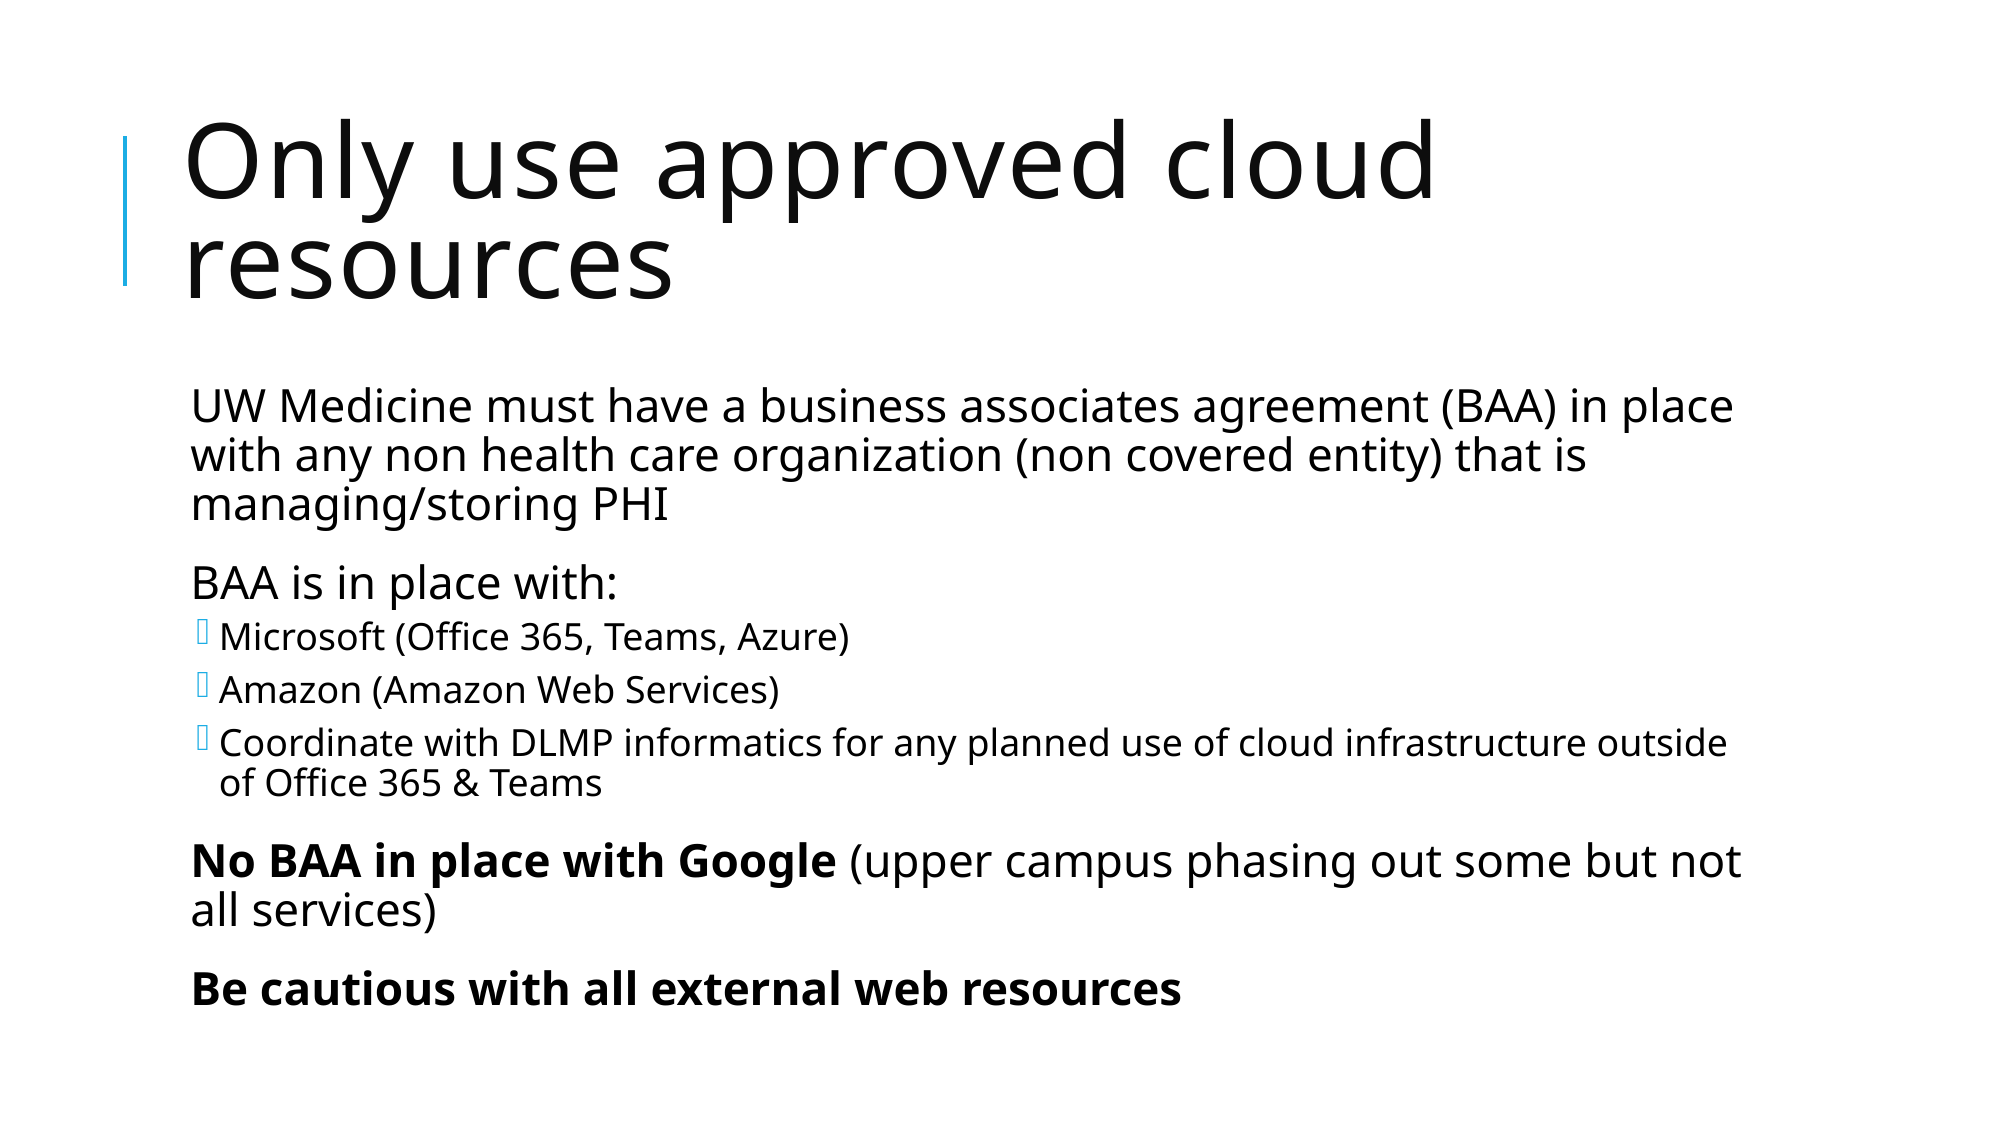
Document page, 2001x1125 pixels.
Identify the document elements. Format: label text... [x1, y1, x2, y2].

list UW Medicine must have a business associates agreement (BAA) in place with any non health care organization (non covered entity) that is managing/storing PHI BAA is in place with: Microsoft (Office 365, Teams, Azure) Amazon (Amazon Web Services) Coordinate with DLMP informatics for any planned use of cloud infrastructure outside of Office 365 & Teams No BAA in place with Google (upper campus phasing out some but not all services) Be cautious with all external web resources [168, 375, 1763, 1035]
title Only use approved cloud resources [168, 96, 1763, 342]
